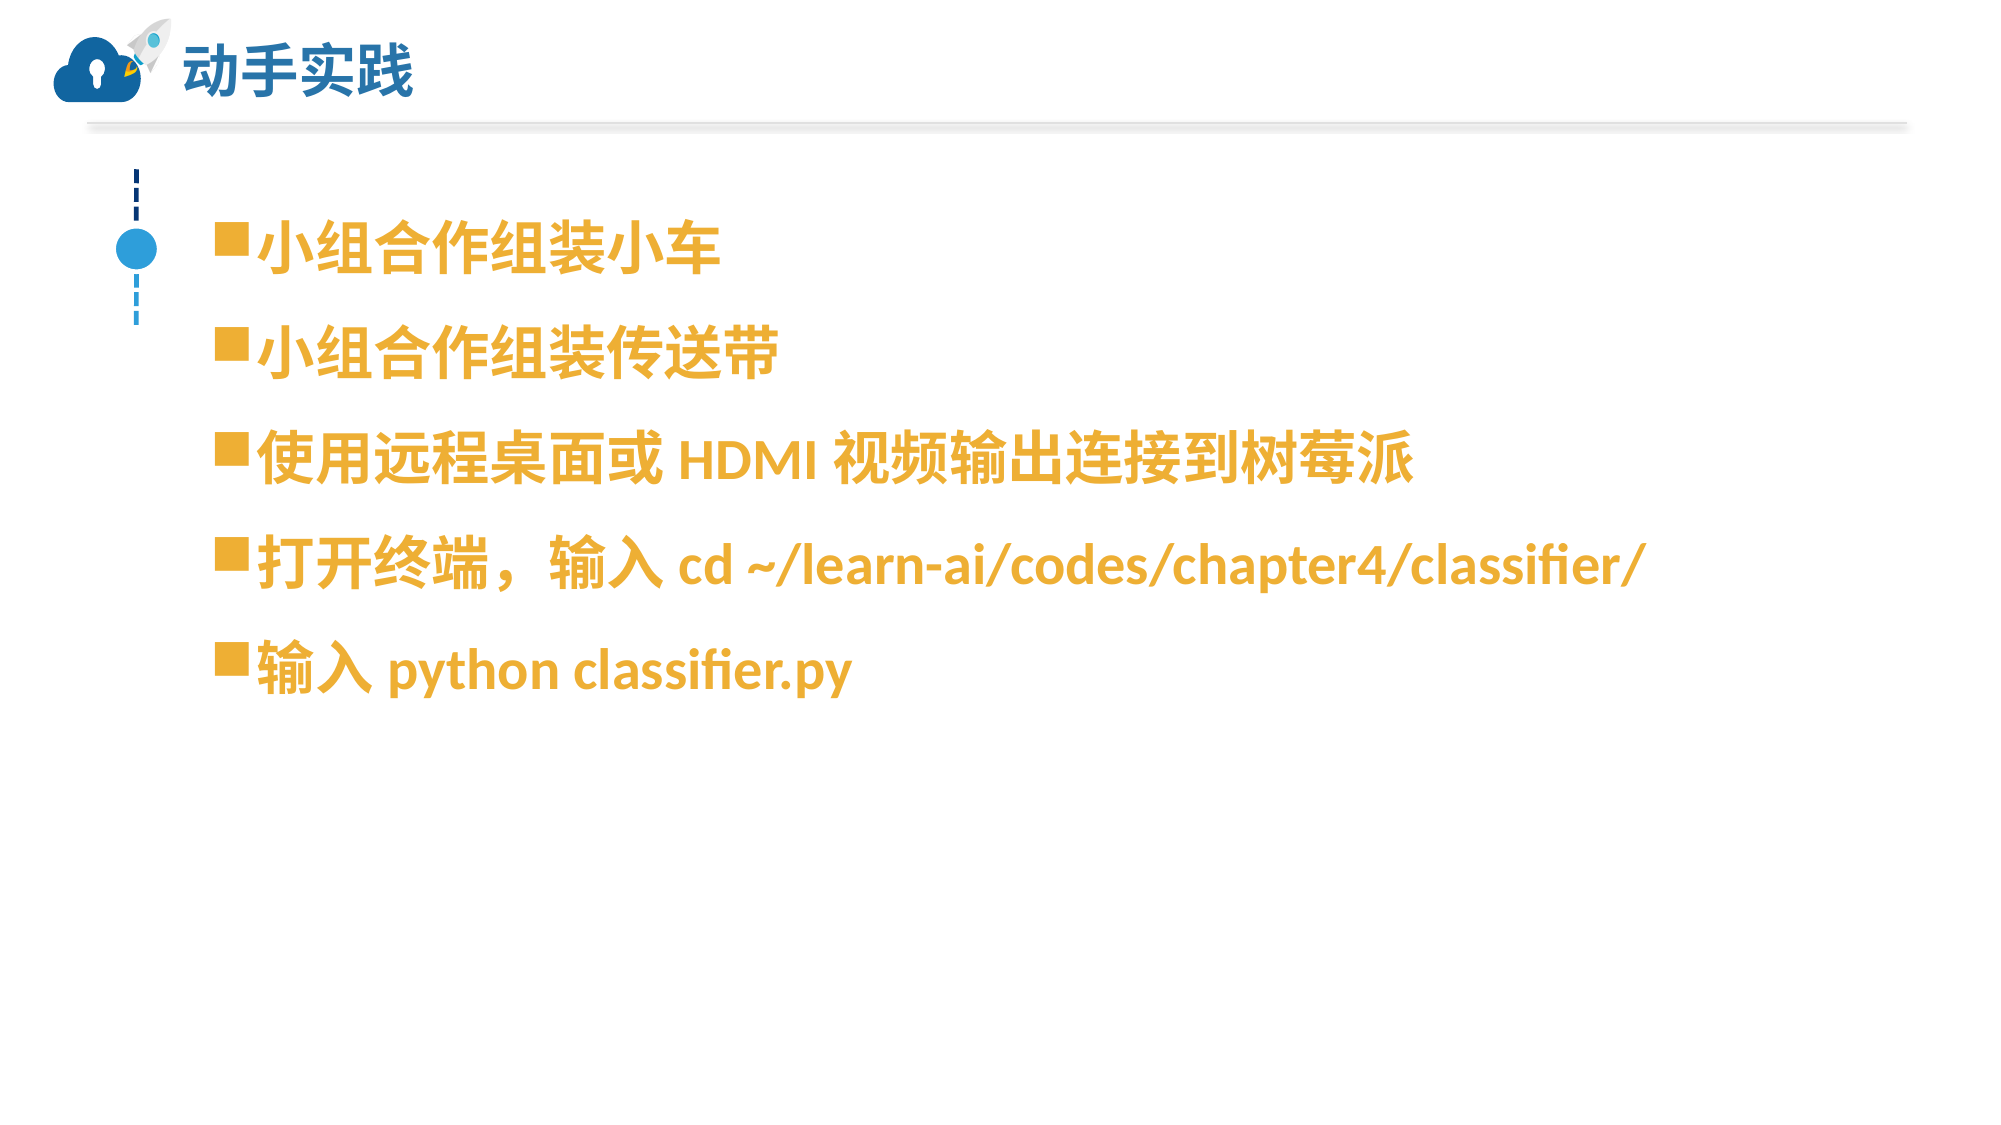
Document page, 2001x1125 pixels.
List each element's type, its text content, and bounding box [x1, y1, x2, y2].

text_box 小组合作组装小车 小组合作组装传送带 使用远程桌面或HDMI视频输出连接到树莓派 打开终端，输入cd ~/learn-ai/codes/chapter4/classifier/ 输入python classifier.py [195, 169, 1676, 814]
title 动手实践 [181, 29, 1516, 108]
picture [113, 7, 182, 91]
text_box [113, 168, 160, 329]
